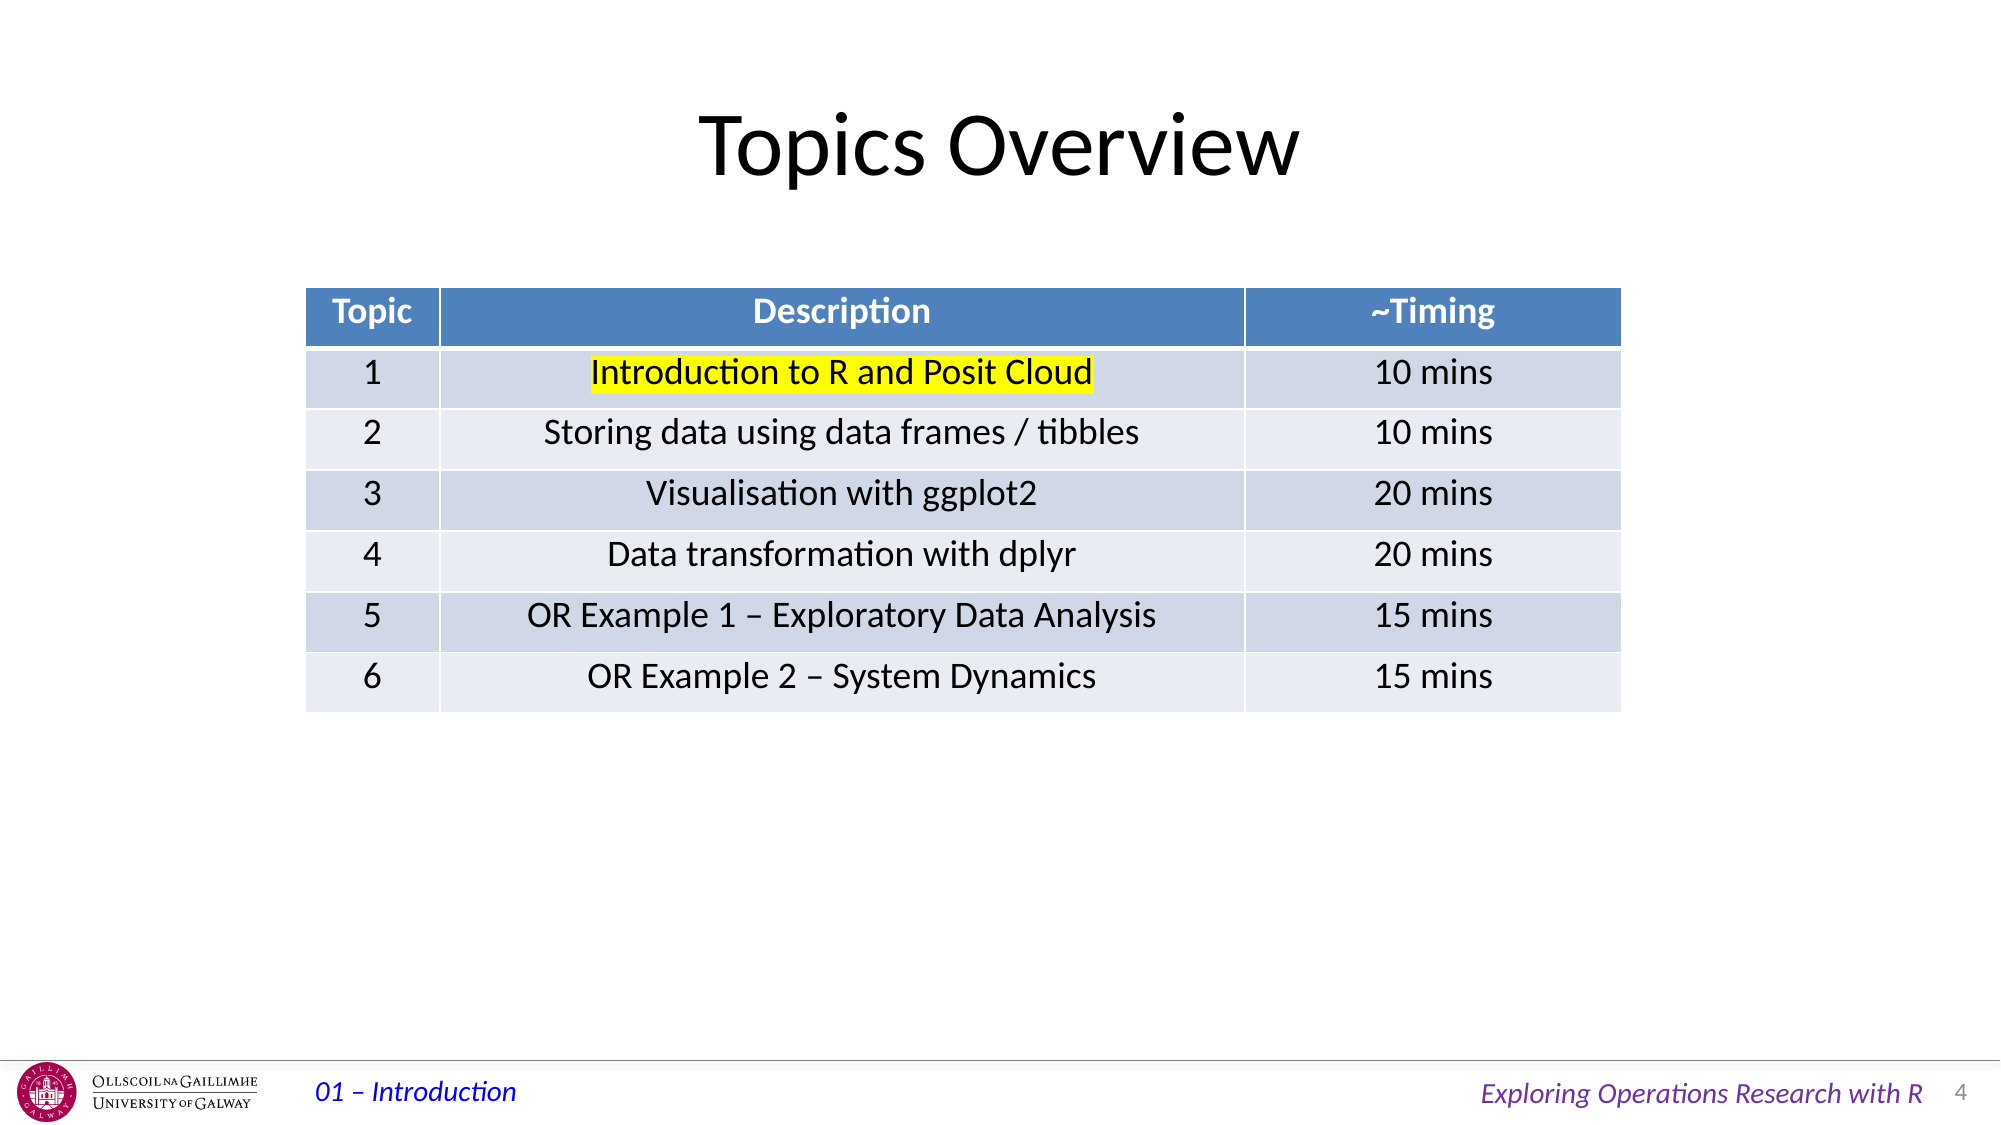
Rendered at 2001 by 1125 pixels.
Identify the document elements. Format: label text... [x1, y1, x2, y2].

table_cell 15 mins [1246, 653, 1621, 712]
table_header Description [441, 288, 1244, 346]
table_cell OR Example 2 – System Dynamics [441, 653, 1244, 712]
title Topics Overview [99, 45, 1900, 233]
table_cell 6 [306, 653, 439, 712]
table_cell 5 [306, 593, 439, 652]
table_cell 1 [306, 351, 439, 408]
table_header ~Timing [1246, 288, 1621, 346]
table_cell 20 mins [1246, 471, 1621, 530]
table_cell Visualisation with ggplot2 [441, 471, 1244, 530]
table_cell 20 mins [1246, 532, 1621, 591]
slide_number 4 [1899, 1060, 1983, 1120]
table_cell 10 mins [1246, 410, 1621, 469]
table_cell 2 [306, 410, 439, 469]
table_cell OR Example 1 – Exploratory Data Analysis [441, 593, 1244, 652]
picture [17, 1062, 257, 1122]
table_cell Storing data using data frames / tibbles [441, 410, 1244, 469]
table_cell Data transformation with dplyr [441, 532, 1244, 591]
table_cell 3 [306, 471, 439, 530]
table_cell 4 [306, 532, 439, 591]
table_header Topic [306, 288, 439, 346]
table_cell 10 mins [1246, 351, 1621, 408]
table_cell 15 mins [1246, 593, 1621, 652]
table_cell Introduction to R and Posit Cloud [441, 351, 1244, 408]
